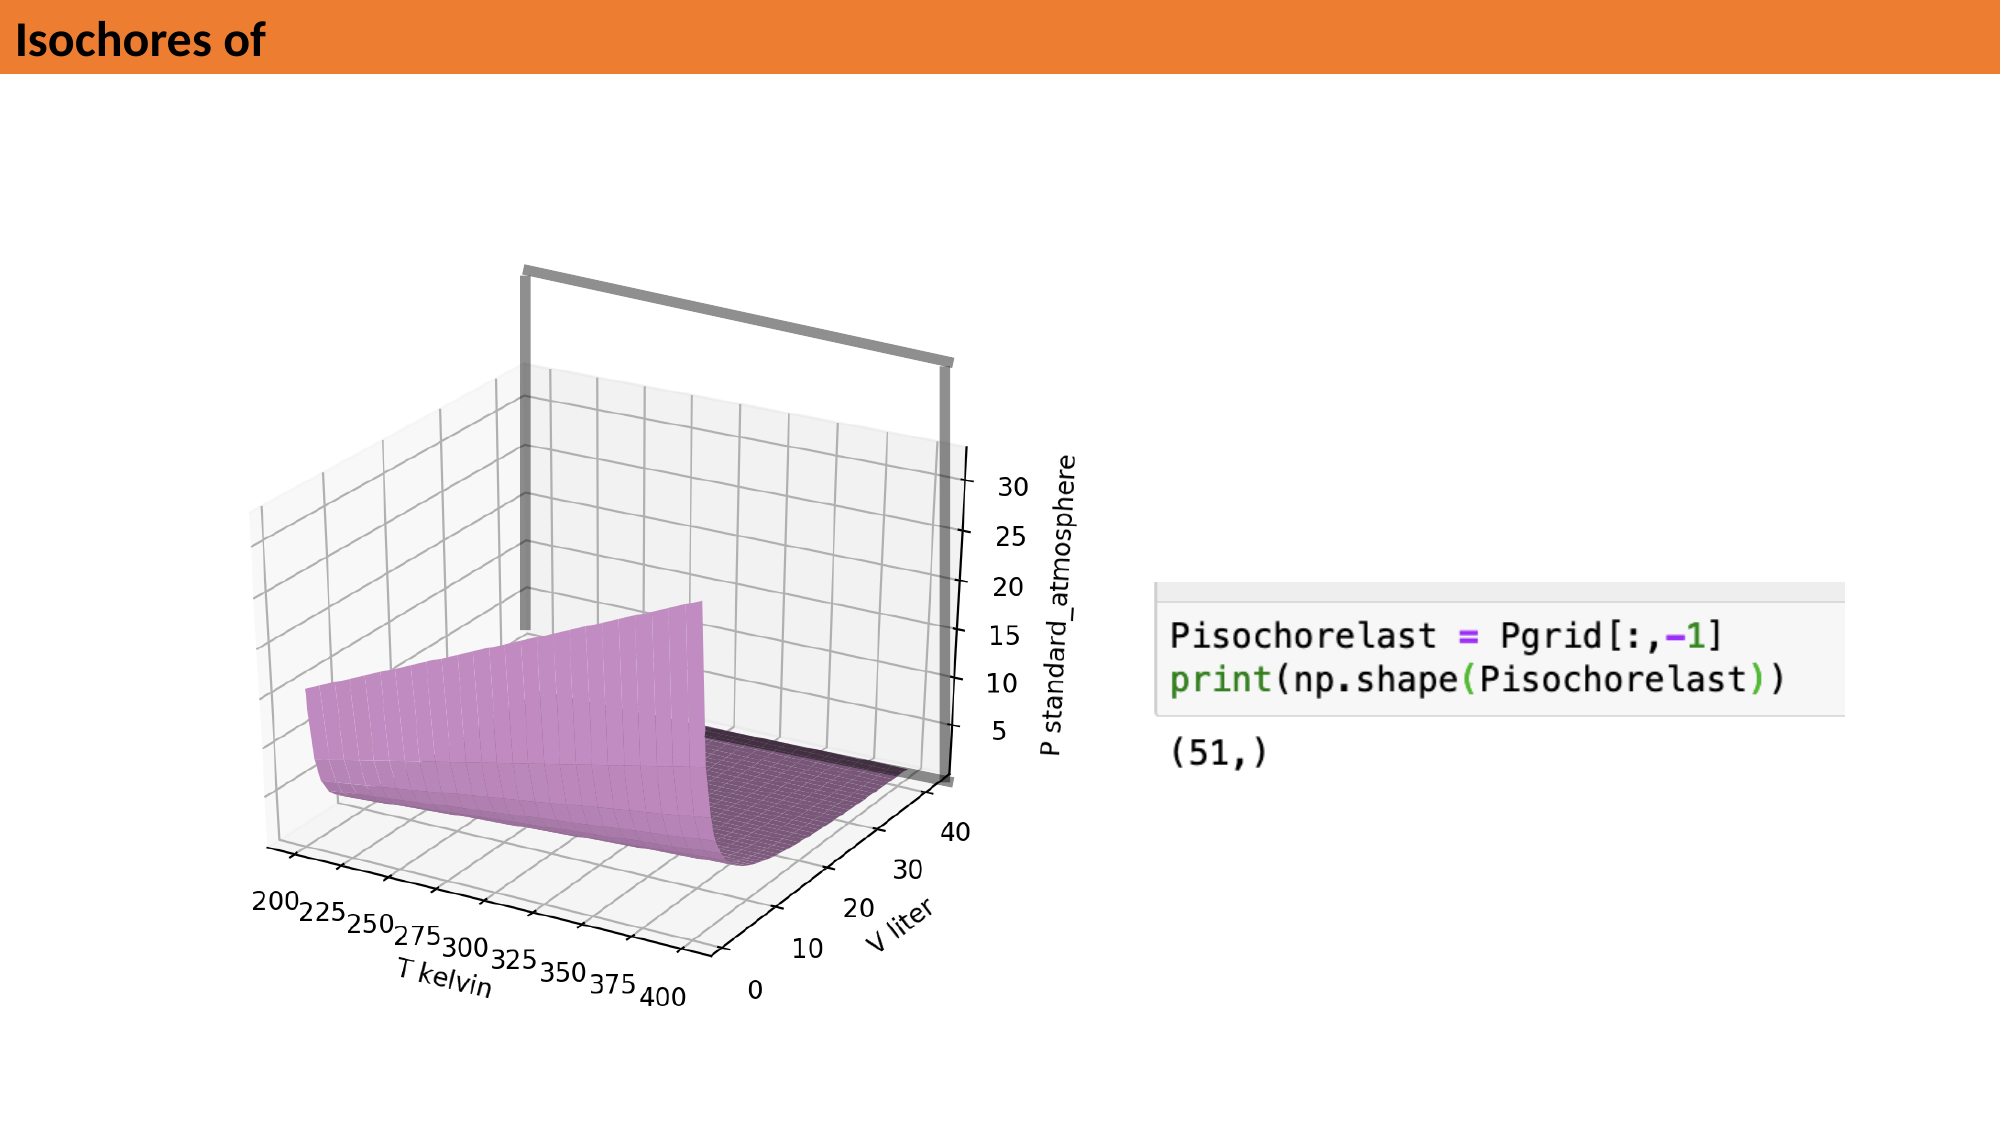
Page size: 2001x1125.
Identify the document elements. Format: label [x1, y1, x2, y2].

text_box [0, 213, 1173, 1094]
picture [1144, 582, 1845, 783]
